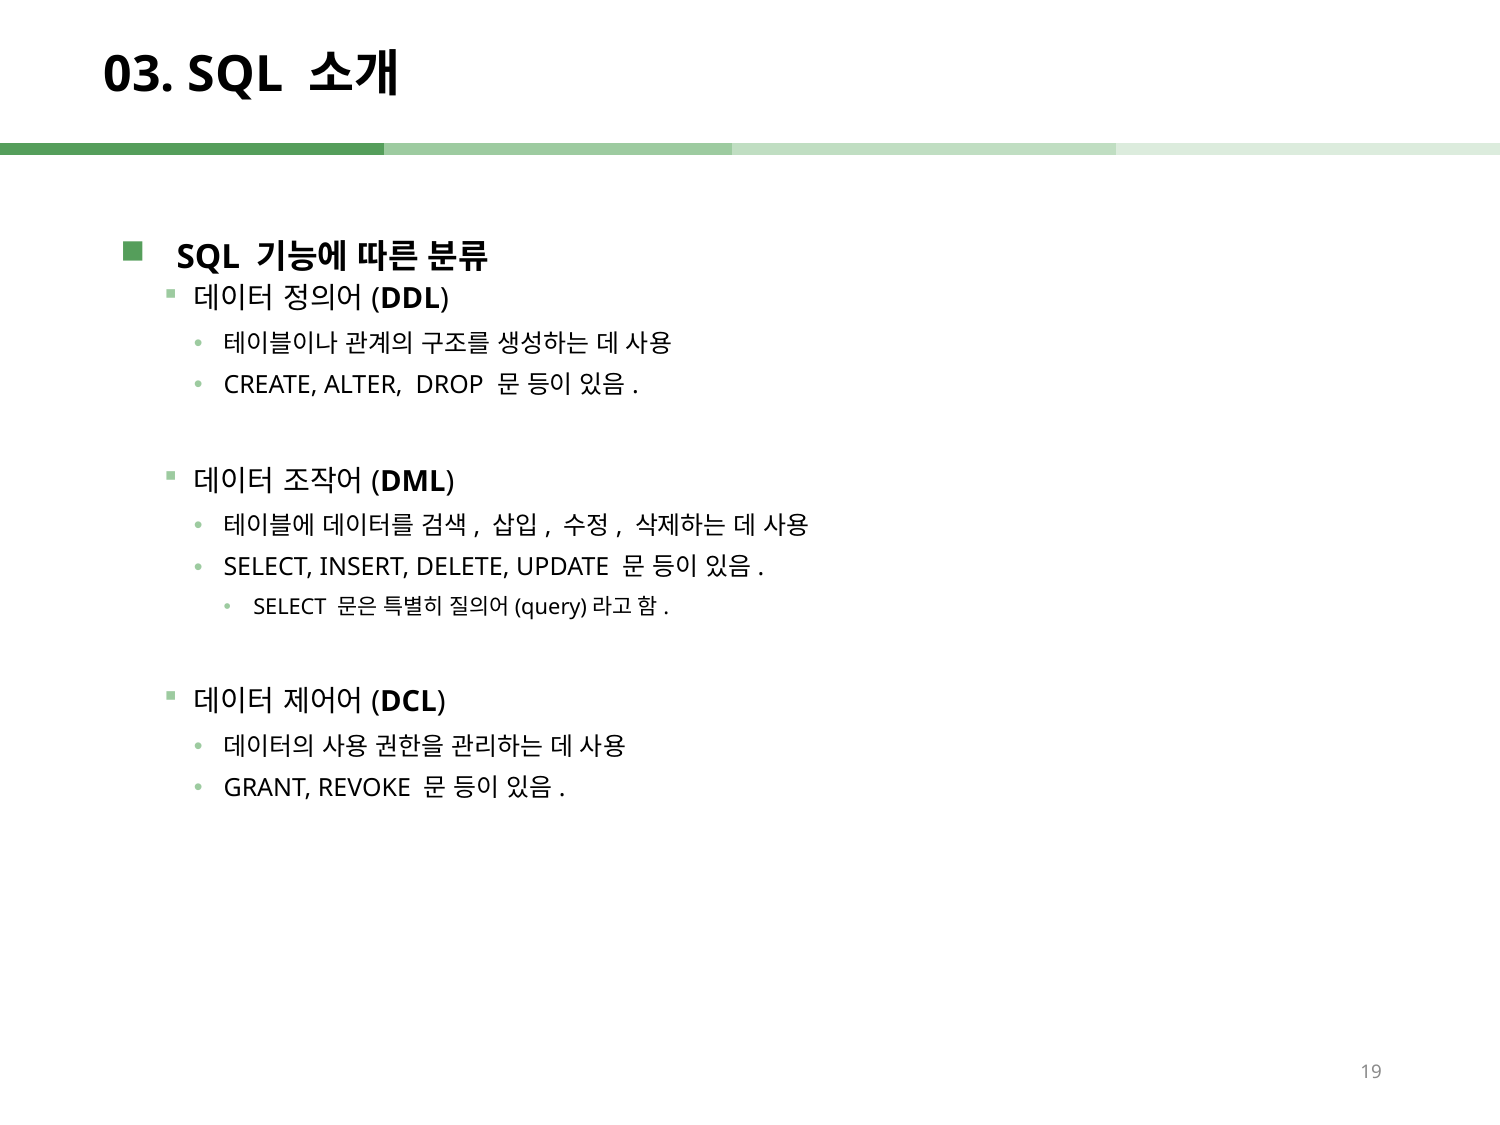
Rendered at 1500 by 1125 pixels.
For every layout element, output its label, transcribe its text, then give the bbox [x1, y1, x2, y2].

list SQL 기능에 따른 분류 데이터 정의어(DDL) 테이블이나 관계의 구조를 생성하는 데 사용 CREATE, ALTER, DROP 문 등이 있음. 데이터 조작어(DML) 테이블에 데이터를 검색, 삽입, 수정, 삭제하는 데 사용 SELECT, INSERT, DELETE, UPDATE 문 등이 있음. SELECT 문은 특별히 질의어(query)라고 함. 데이터 제어어(DCL) 데이터의 사용 권한을 관리하는 데 사용 GRANT, REVOKE 문 등이 있음. [105, 208, 1312, 870]
title 03. SQL 소개 [88, 30, 1329, 121]
slide_number 19 [1059, 1042, 1397, 1103]
